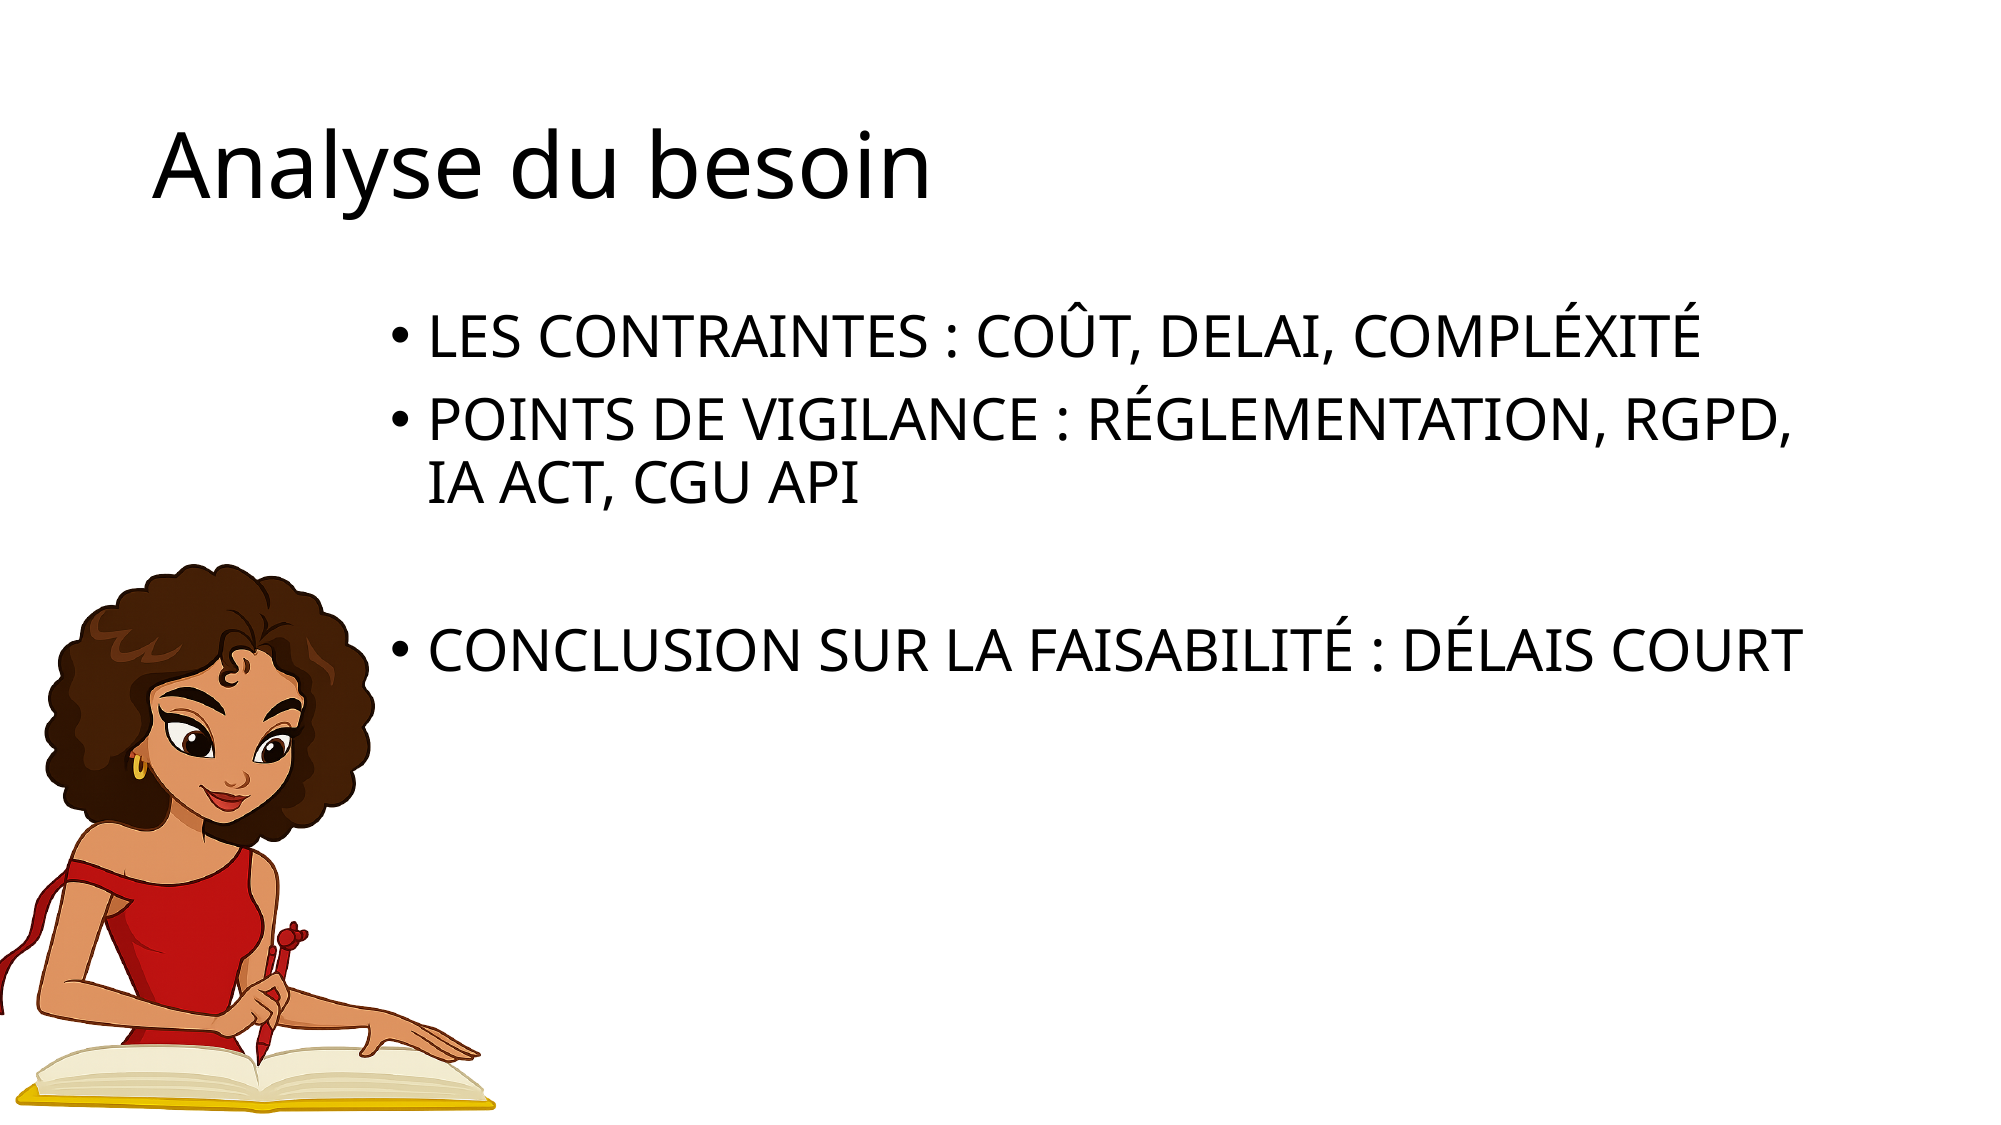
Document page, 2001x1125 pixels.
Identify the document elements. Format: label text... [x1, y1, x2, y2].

list LES CONTRAINTES : COÛT, DELAI, COMPLÉXITÉ POINTS DE VIGILANCE : RÉGLEMENTATION, RGPD, IA ACT, CGU API CONCLUSION SUR LA FAISABILITÉ : DÉLAIS COURT [375, 299, 1863, 1014]
picture [0, 561, 517, 1125]
title Analyse du besoin [137, 59, 1863, 278]
